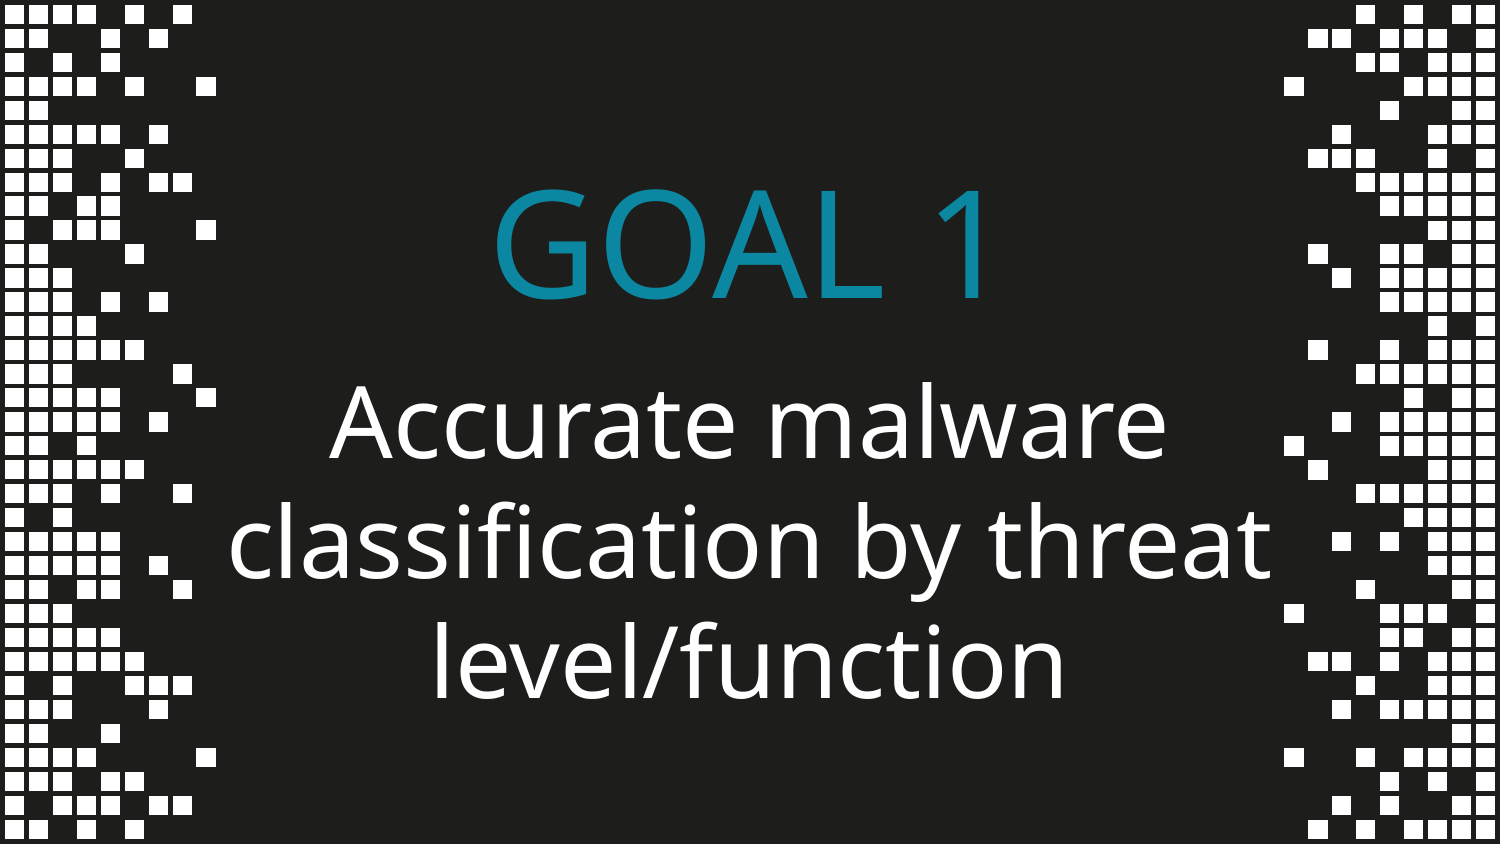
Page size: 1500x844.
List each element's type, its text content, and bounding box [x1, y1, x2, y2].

title GOAL 1 [195, 171, 1305, 345]
title Accurate malware classification by threat level/function [195, 455, 1305, 734]
